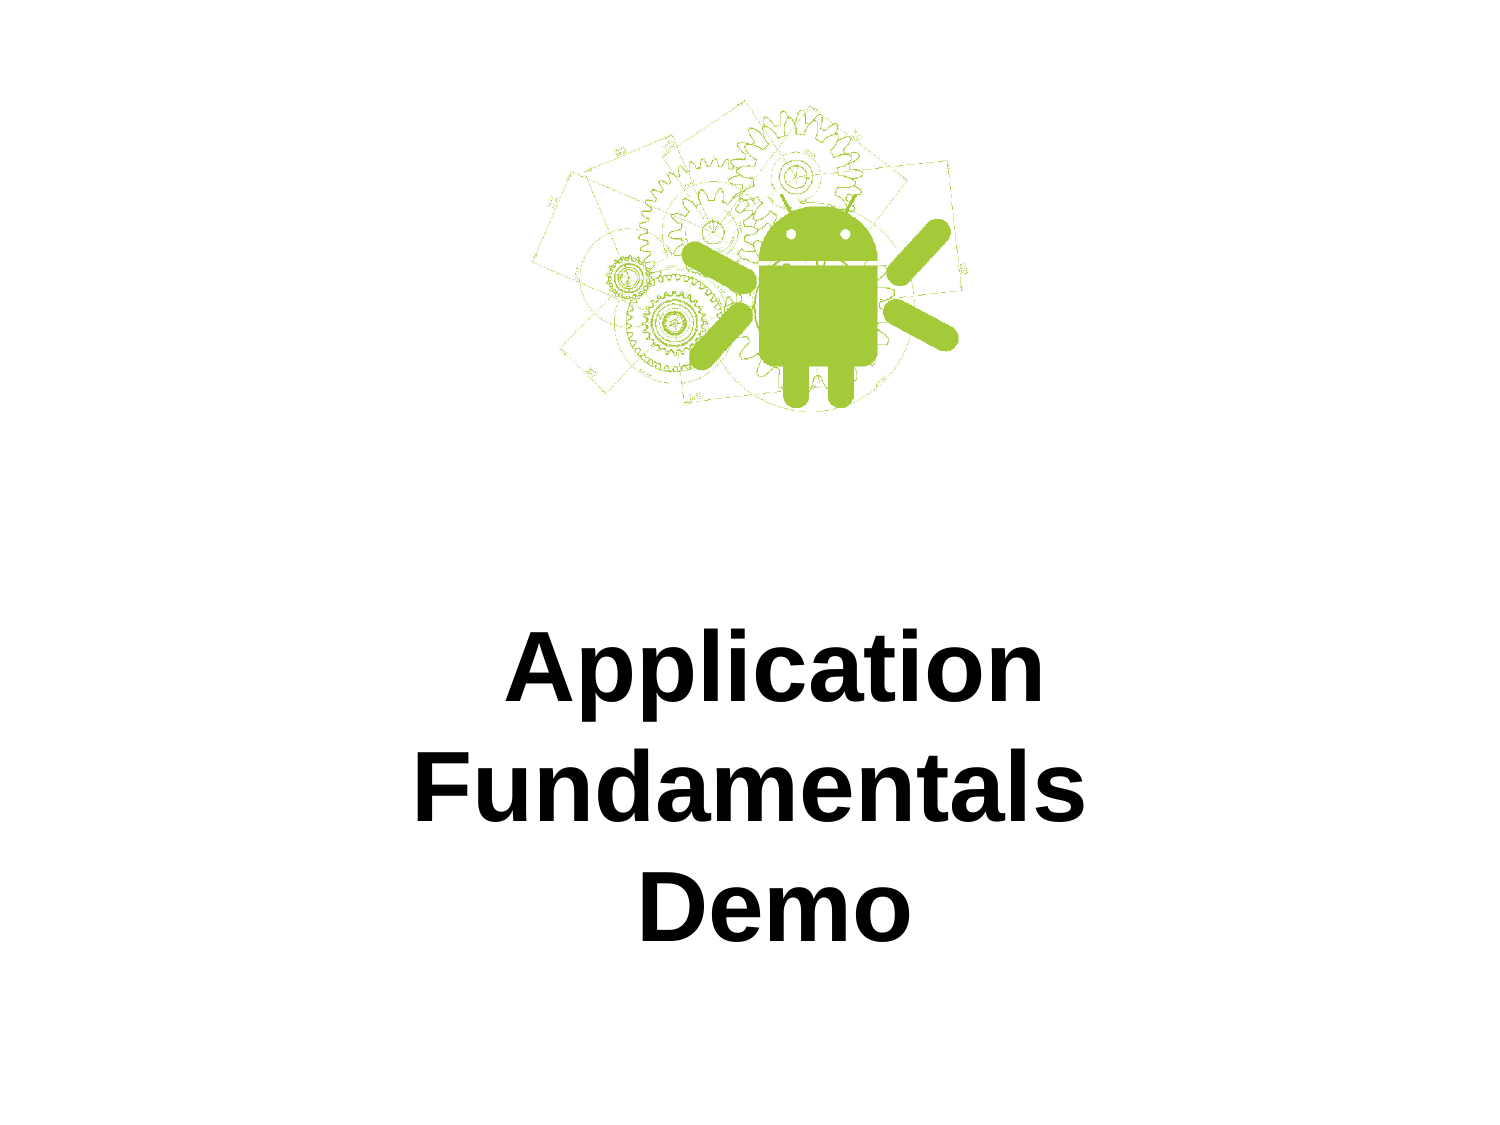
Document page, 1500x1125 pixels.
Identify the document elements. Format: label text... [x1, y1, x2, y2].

text_box [531, 97, 969, 412]
title Application Fundamentals Demo [112, 0, 1388, 976]
